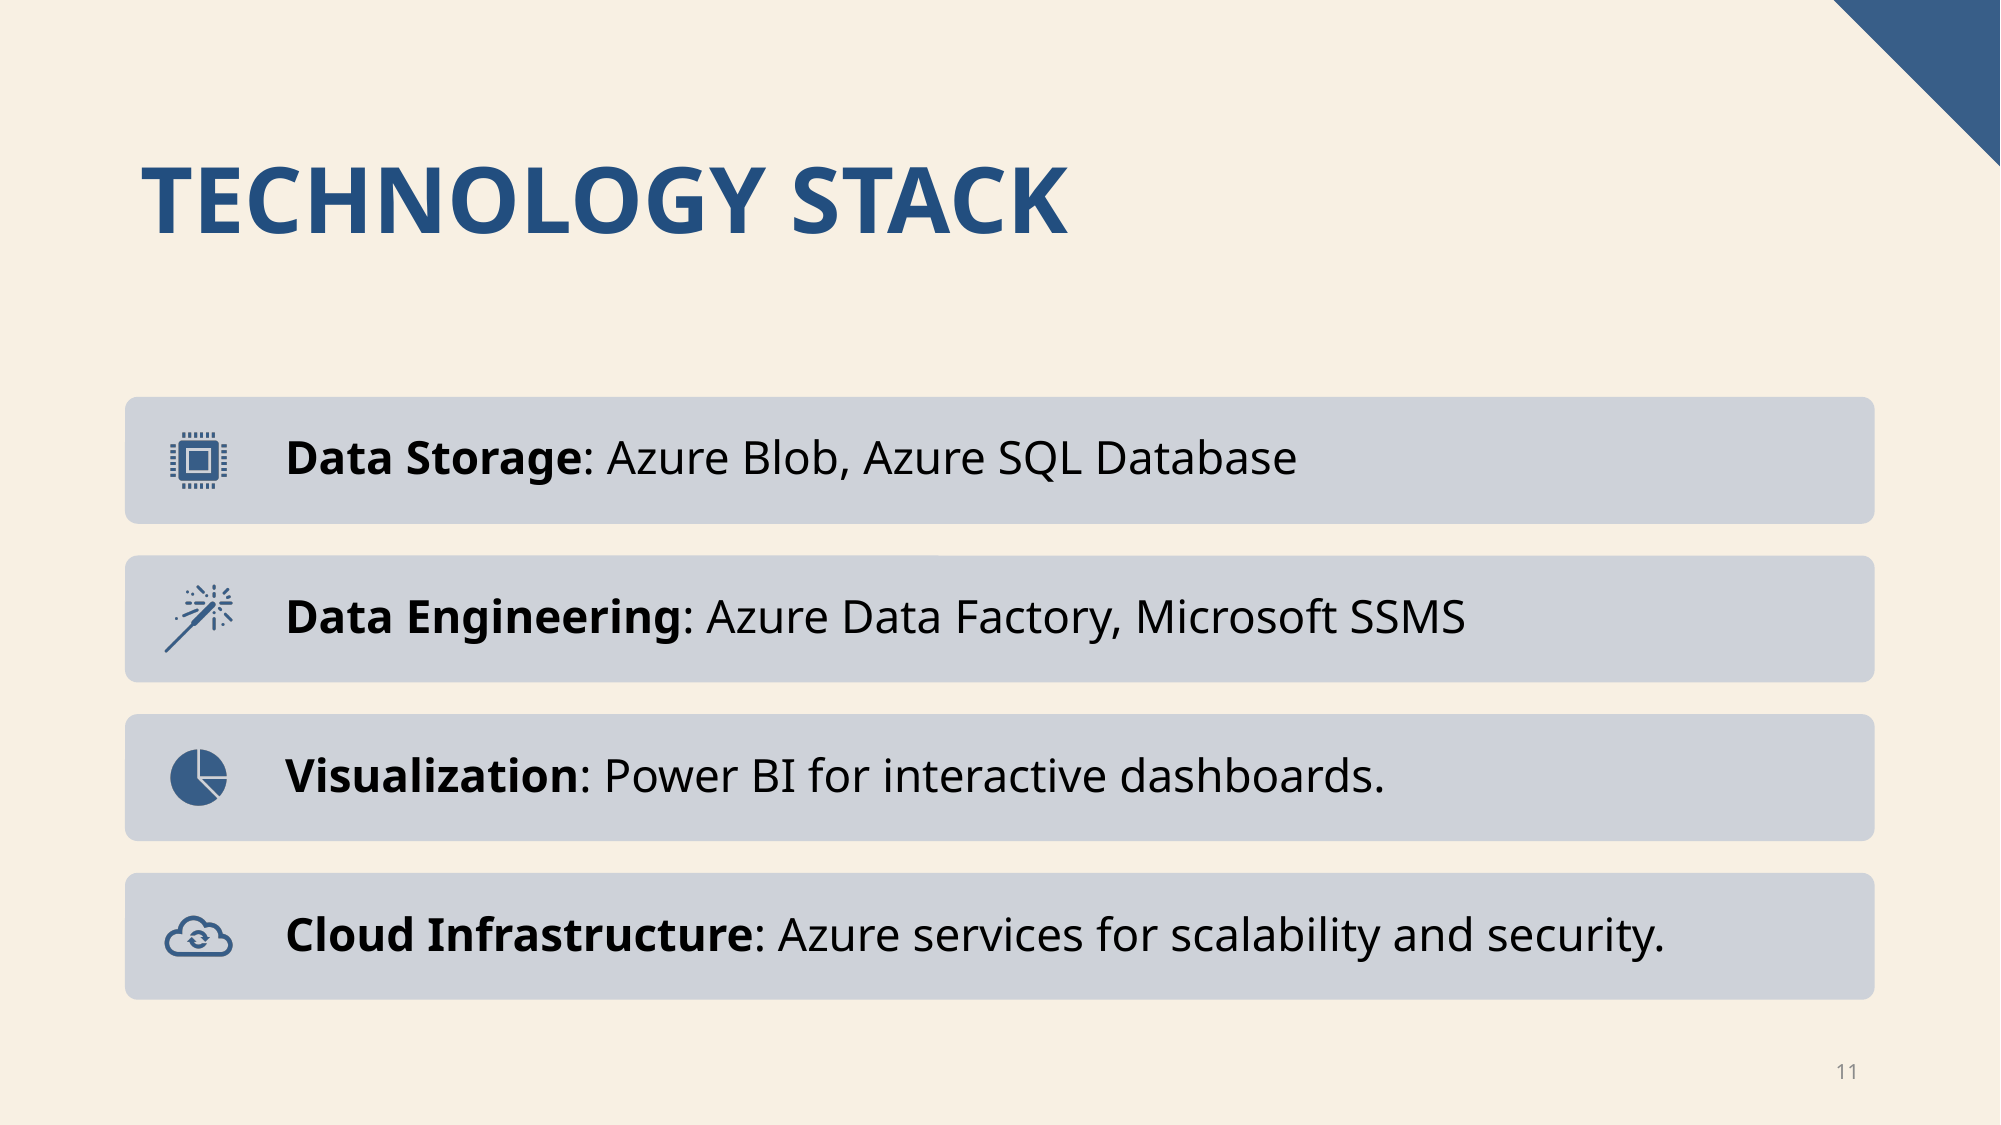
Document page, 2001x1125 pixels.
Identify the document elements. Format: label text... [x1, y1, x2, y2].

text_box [124, 396, 1875, 1000]
slide_number 11 [1799, 1042, 1875, 1103]
title Technology stack [125, 146, 1875, 365]
